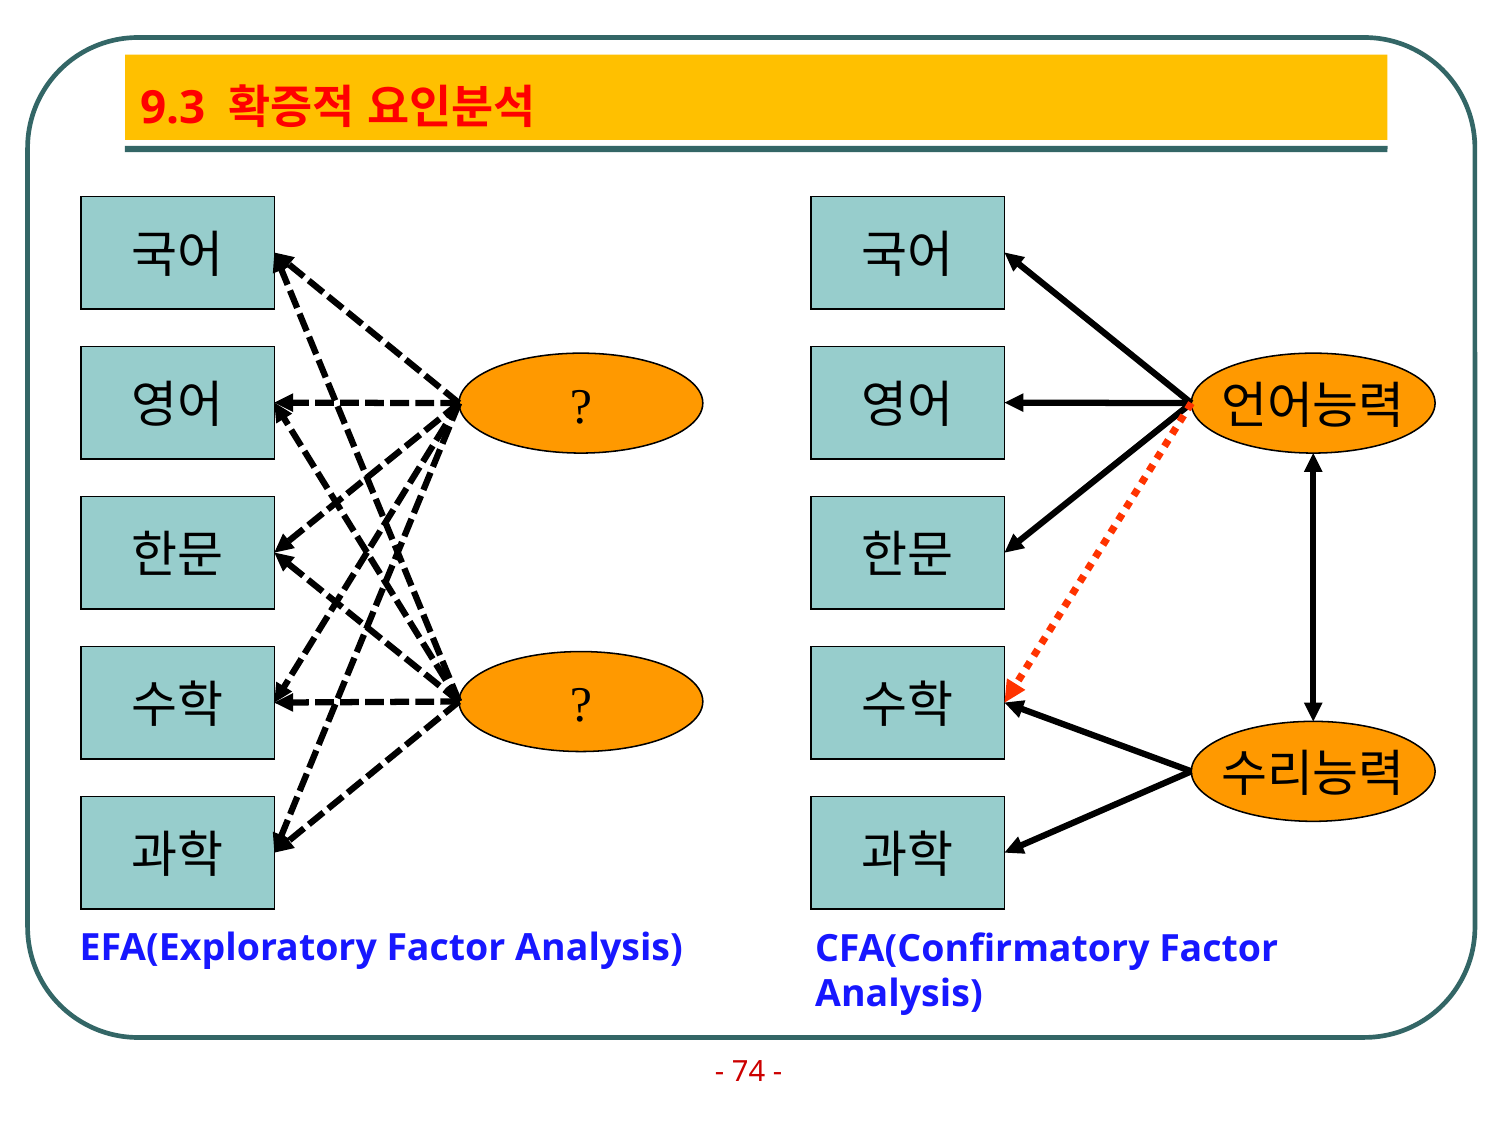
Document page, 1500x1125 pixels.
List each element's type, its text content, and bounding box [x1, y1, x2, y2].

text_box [1004, 771, 1192, 853]
text_box EFA(Exploratory Factor Analysis) [64, 915, 736, 976]
text_box 수리능력 [1196, 721, 1436, 822]
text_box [274, 552, 460, 702]
text_box ? [466, 353, 703, 454]
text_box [274, 252, 460, 401]
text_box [1004, 710, 1192, 770]
title 9.3 확증적 요인분석 [125, 54, 1388, 140]
text_box CFA(Confirmatory Factor Analysis) [800, 916, 1471, 1022]
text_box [274, 402, 460, 551]
text_box 영어 [80, 346, 268, 459]
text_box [274, 710, 460, 853]
list [125, 172, 1388, 1024]
slide_number - 74 - [617, 1034, 881, 1111]
text_box 수학 [80, 646, 268, 759]
text_box 언어능력 [1196, 353, 1436, 454]
text_box 한문 [80, 496, 267, 609]
text_box 과학 [811, 796, 1005, 909]
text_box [1004, 402, 1192, 703]
text_box 수학 [811, 646, 999, 759]
text_box 영어 [811, 346, 999, 459]
text_box 과학 [80, 796, 275, 909]
text_box 국어 [80, 196, 275, 309]
text_box 한문 [811, 496, 999, 609]
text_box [1004, 252, 1192, 400]
text_box 국어 [811, 196, 1005, 309]
text_box ? [466, 651, 703, 752]
